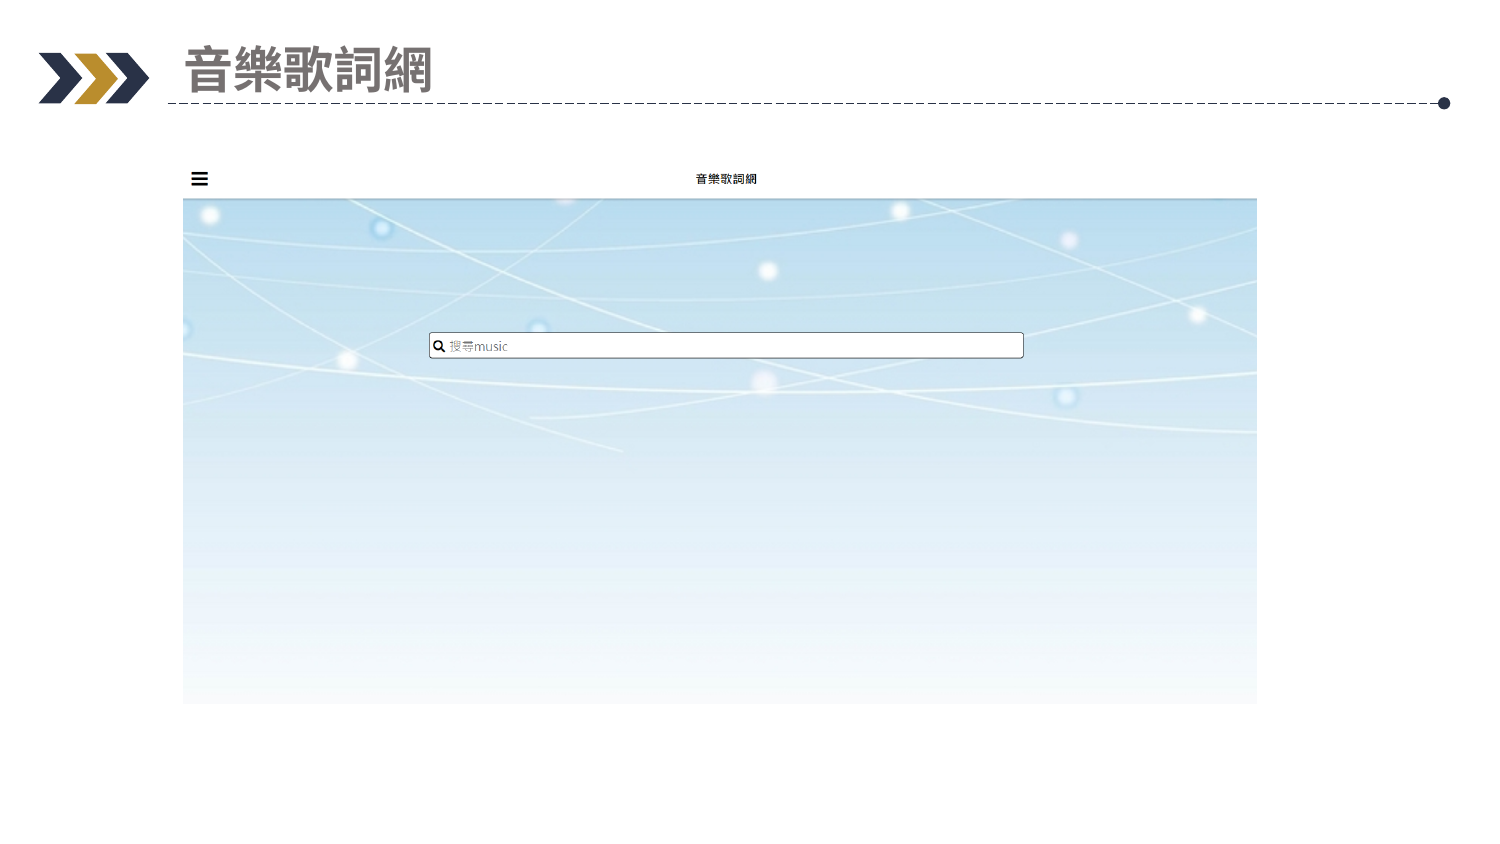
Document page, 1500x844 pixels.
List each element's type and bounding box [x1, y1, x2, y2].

text_box [38, 31, 1445, 107]
picture [182, 161, 1257, 705]
